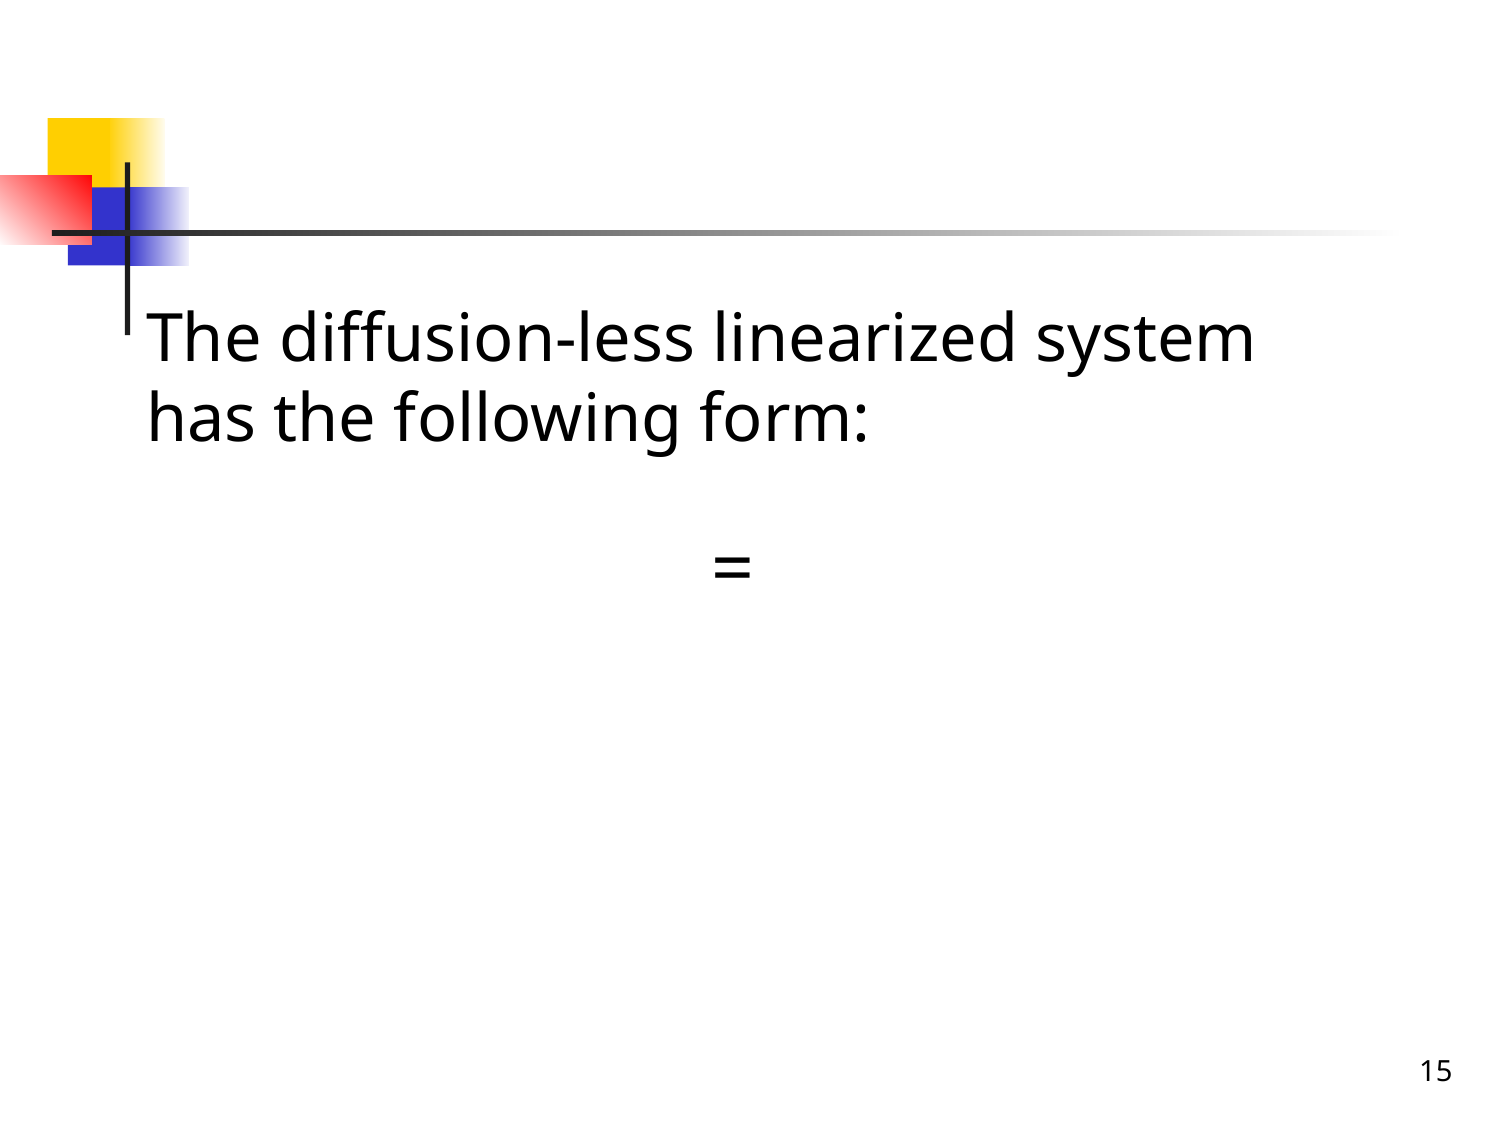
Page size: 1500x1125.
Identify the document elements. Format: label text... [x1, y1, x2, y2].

slide_number 15 [1312, 1024, 1468, 1100]
text_box The diffusion-less linearized system has the following form: [131, 287, 1363, 463]
